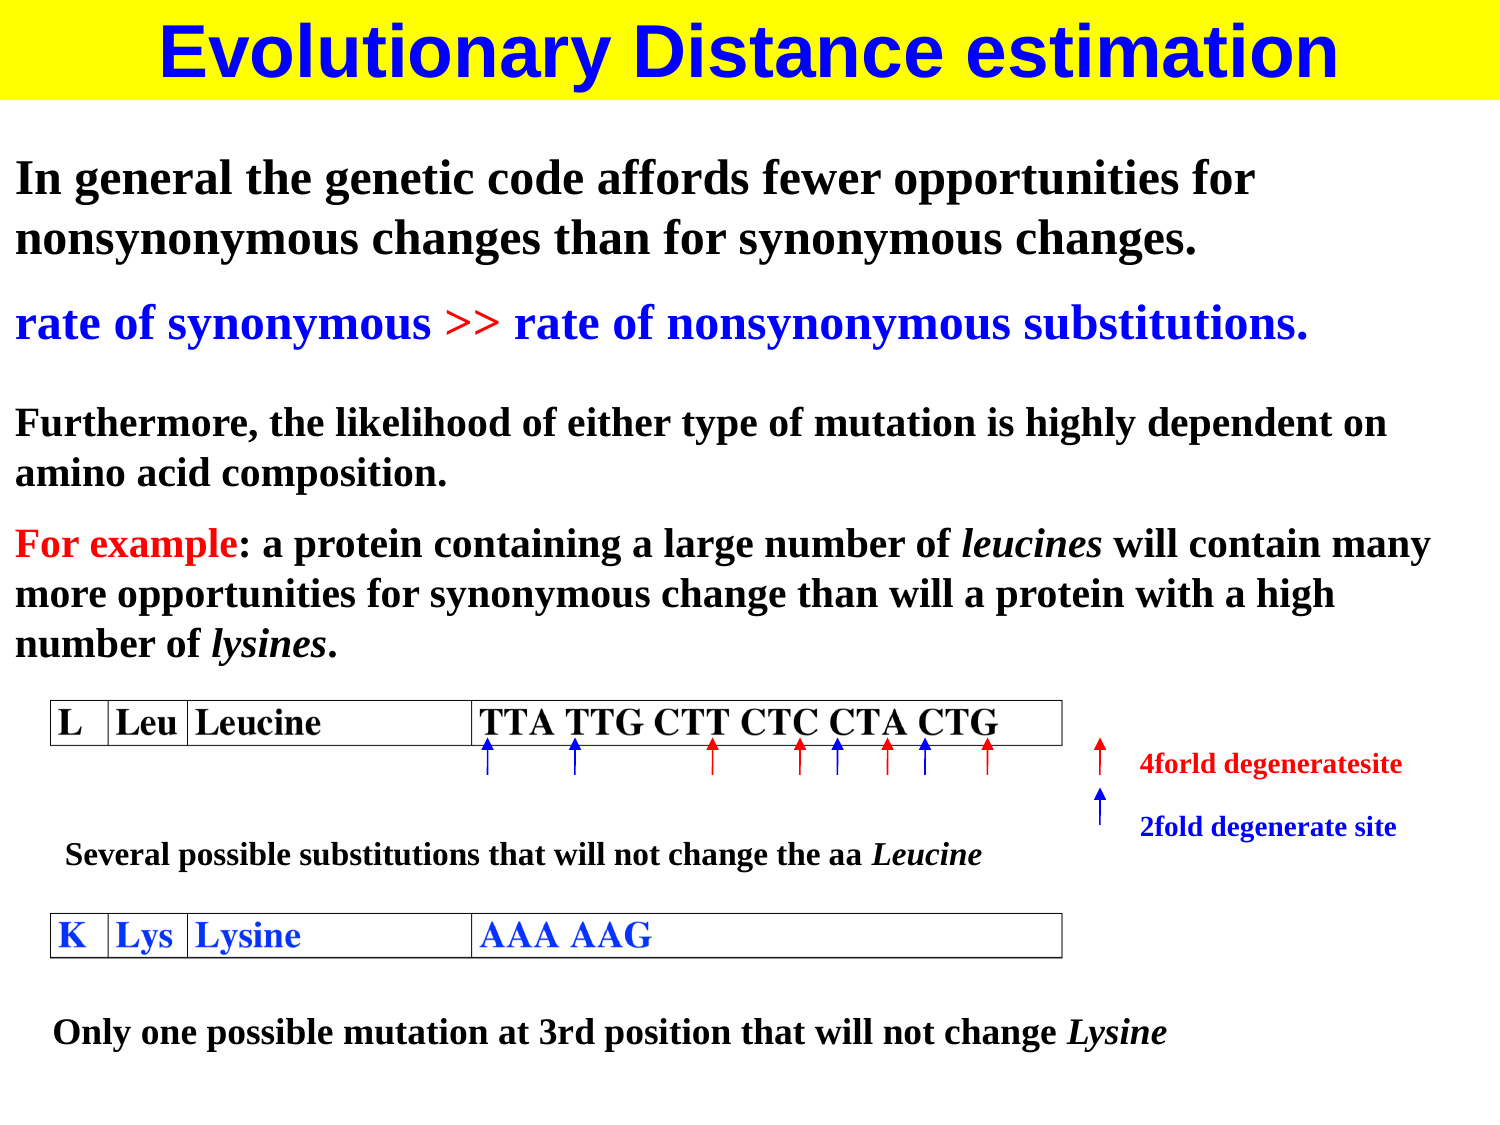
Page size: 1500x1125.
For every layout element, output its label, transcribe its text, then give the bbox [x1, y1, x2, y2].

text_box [49, 912, 1063, 987]
text_box Only one possible mutation at 3rd position that will not change Lysine [37, 999, 1375, 1060]
text_box In general the genetic code affords fewer opportunities for nonsynonymous changes than for synonymous changes. rate of synonymous >> rate of nonsynonymous substitutions. [0, 137, 1475, 387]
text_box Several possible substitutions that will not change the aa Leucine [49, 850, 1100, 880]
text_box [49, 699, 1438, 850]
text_box Furthermore, the likelihood of either type of mutation is highly dependent on amino acid composition. For example: a protein containing a large number of leucines will contain many more opportunities for synonymous change than will a protein with a high number of lysines. [0, 387, 1500, 744]
text_box Evolutionary Distance estimation [0, 0, 1500, 101]
